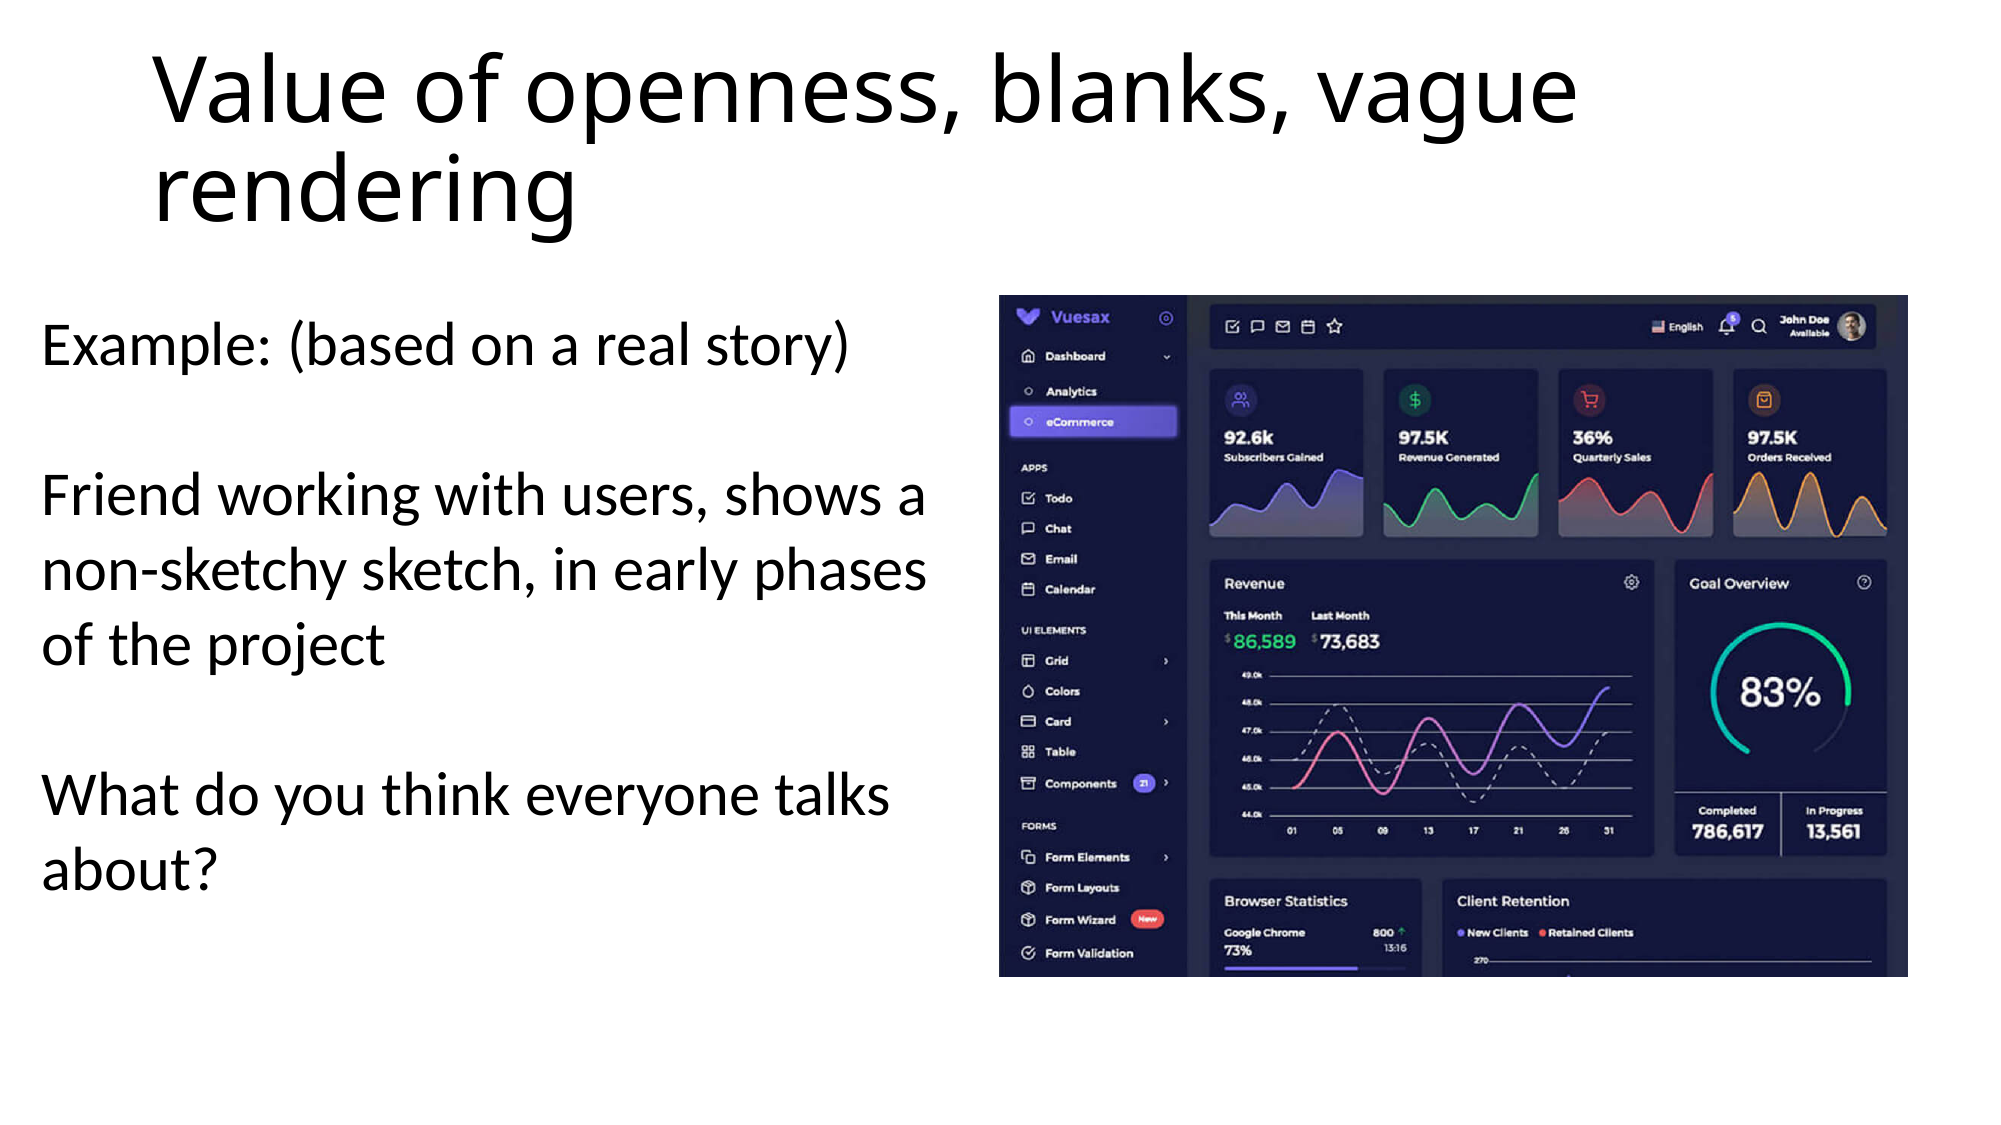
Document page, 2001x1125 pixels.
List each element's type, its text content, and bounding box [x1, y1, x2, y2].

picture [999, 295, 1908, 977]
text_box Example: (based on a real story) Friend working with users, shows a non-sketchy sketch, in early phases of the project What do you think everyone talks about? [27, 295, 949, 911]
title Value of openness, blanks, vague rendering [137, 33, 1863, 251]
